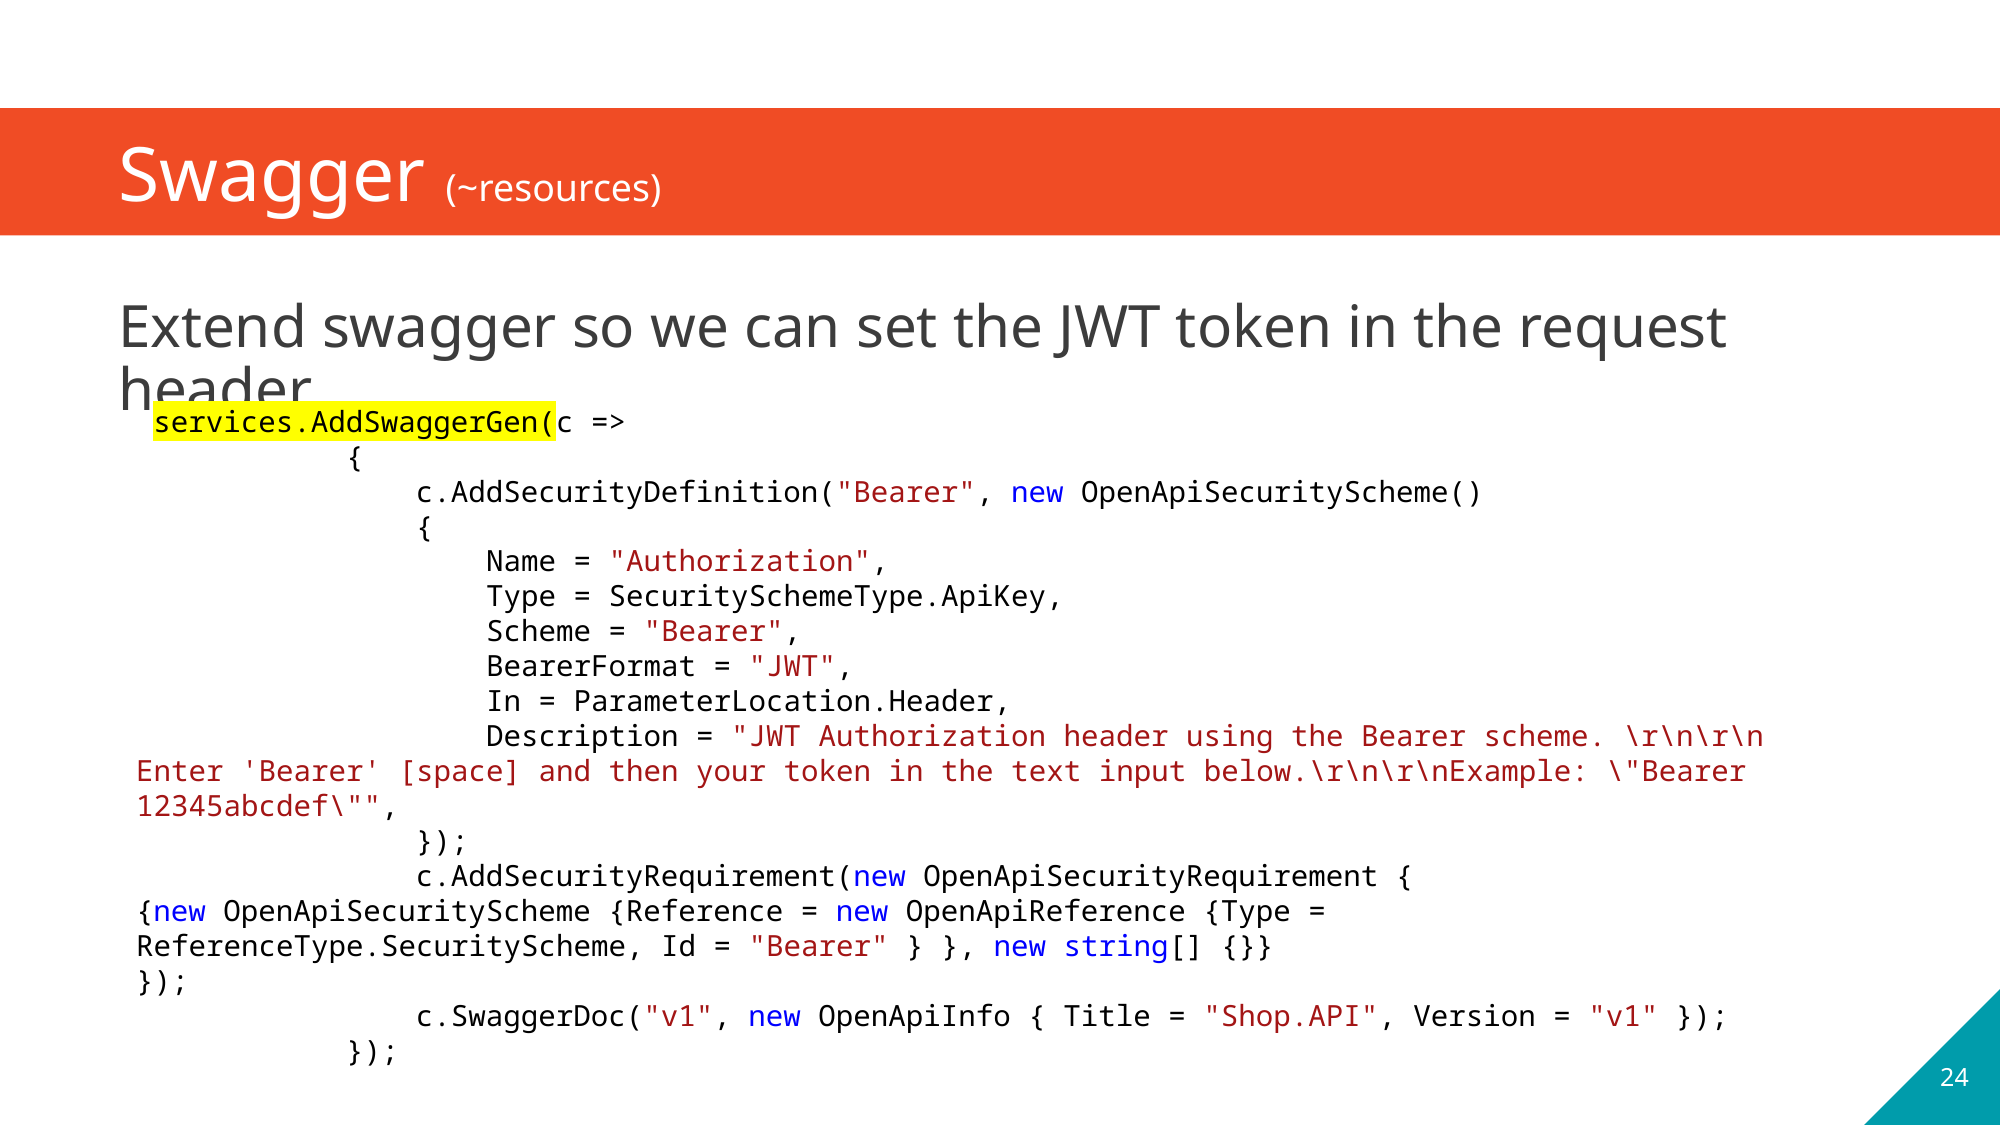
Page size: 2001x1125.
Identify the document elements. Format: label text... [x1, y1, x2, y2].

slide_number 24 [1862, 987, 2000, 1125]
text_box services.AddSwaggerGen(c => { c.AddSecurityDefinition("Bearer", new OpenApiSecurityScheme() { Name = "Authorization", Type = SecuritySchemeType.ApiKey, Scheme = "Bearer", BearerFormat = "JWT", In = ParameterLocation.Header, Description = "JWT Authorization header using the Bearer scheme. \r\n\r\n Enter 'Bearer' [space] and then your token in the text input below.\r\n\r\nExample: \"Bearer 12345abcdef\"", }); c.AddSecurityRequirement(new OpenApiSecurityRequirement { {new OpenApiSecurityScheme {Reference = new OpenApiReference {Type = ReferenceType.SecurityScheme, Id = "Bearer" } }, new string[] {}} }); c.SwaggerDoc("v1", new OpenApiInfo { Title = "Shop.API", Version = "v1" }); }); [121, 395, 1849, 1075]
list Extend swagger so we can set the JWT token in the request header [0, 237, 2000, 1040]
title Swagger (~resources) [0, 108, 2000, 236]
